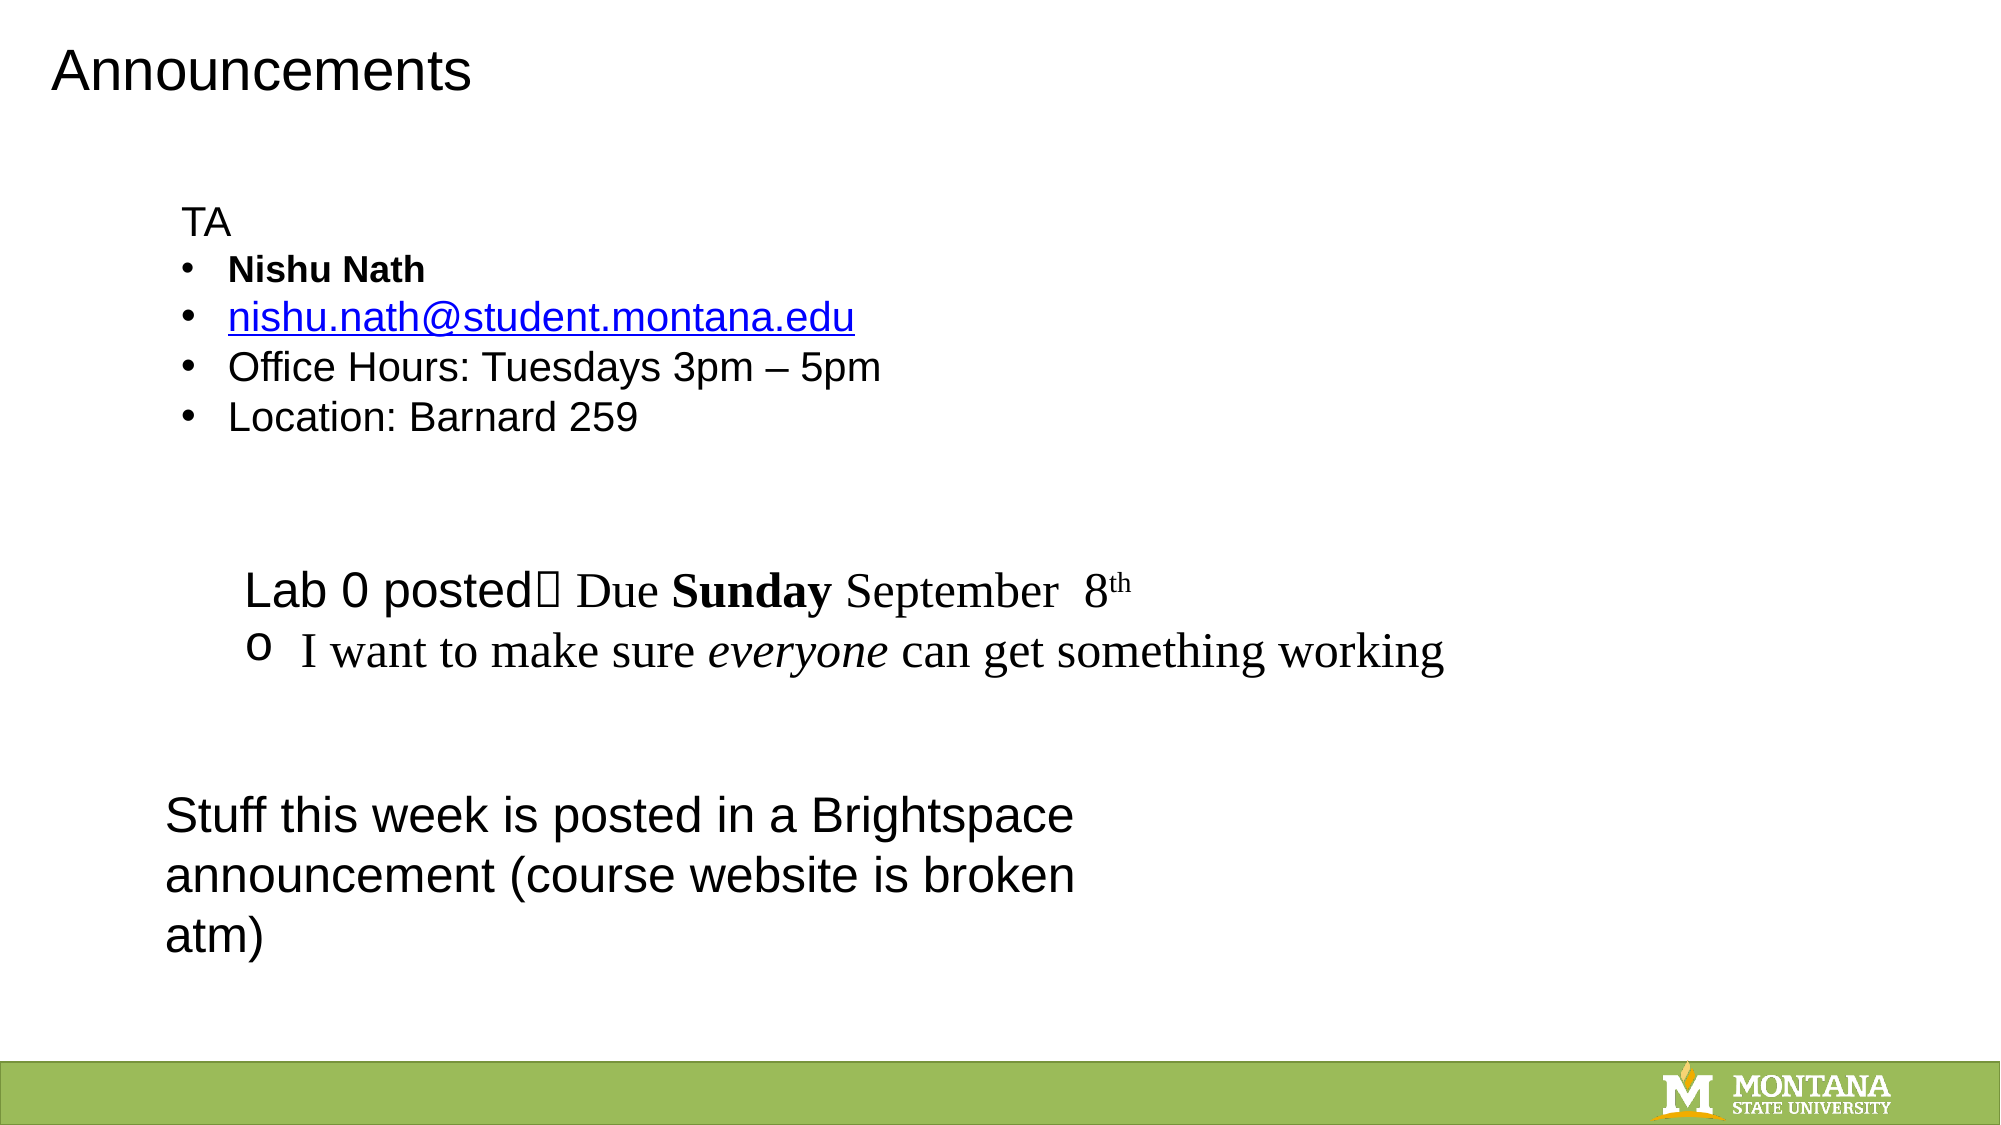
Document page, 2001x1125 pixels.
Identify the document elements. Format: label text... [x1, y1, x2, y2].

text_box TA Nishu Nath nishu.nath@student.montana.edu Office Hours: Tuesdays 3pm – 5pm Location: Barnard 259 [166, 187, 897, 498]
text_box Stuff this week is posted in a Brightspace announcement (course website is broken atm) [149, 774, 1113, 970]
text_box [1892, 1060, 2000, 1125]
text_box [0, 1060, 1647, 1125]
text_box Lab 0 posted Due Sunday September 8th I want to make sure everyone can get something working [229, 549, 1460, 745]
picture [1649, 1060, 1892, 1122]
text_box Announcements [12, 24, 513, 110]
